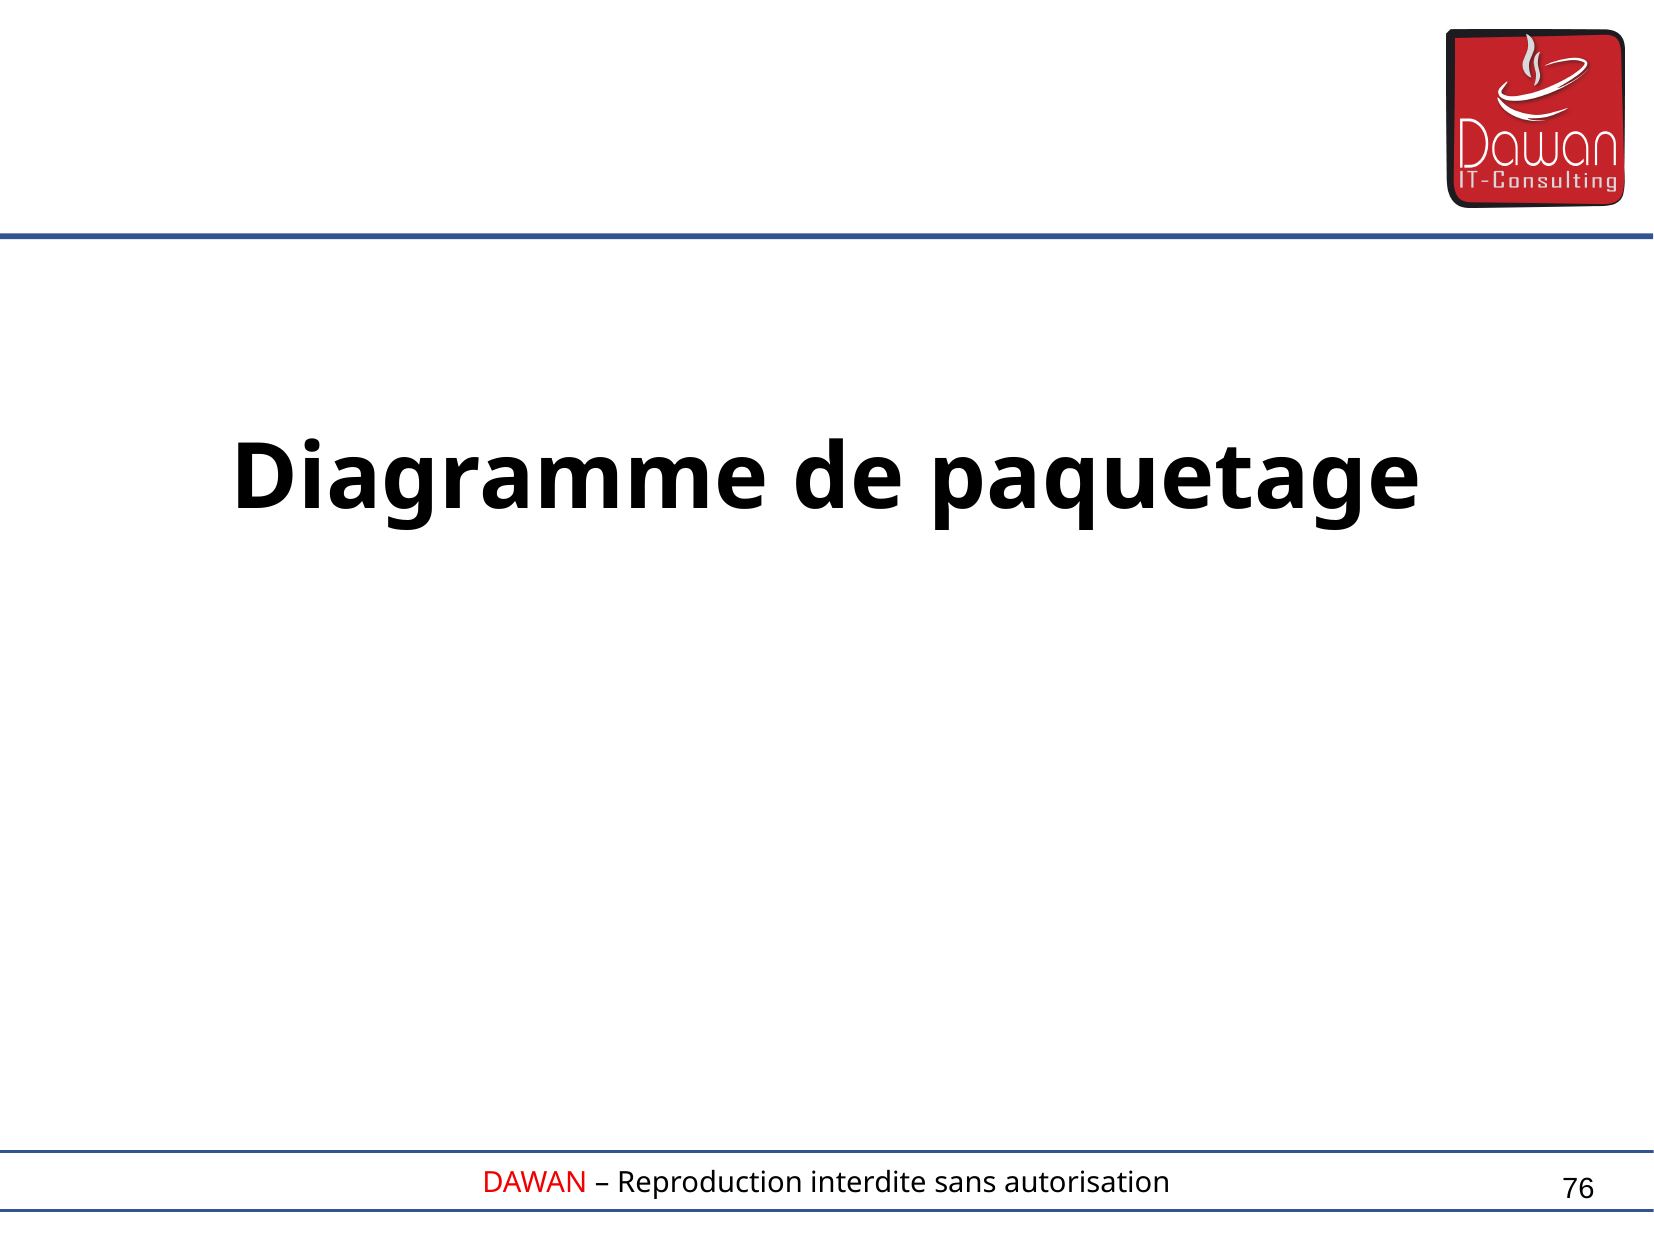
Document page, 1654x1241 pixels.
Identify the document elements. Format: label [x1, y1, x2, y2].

picture [1446, 29, 1625, 208]
text_box [215, 259, 1438, 784]
slide_number [1535, 1169, 1595, 1233]
